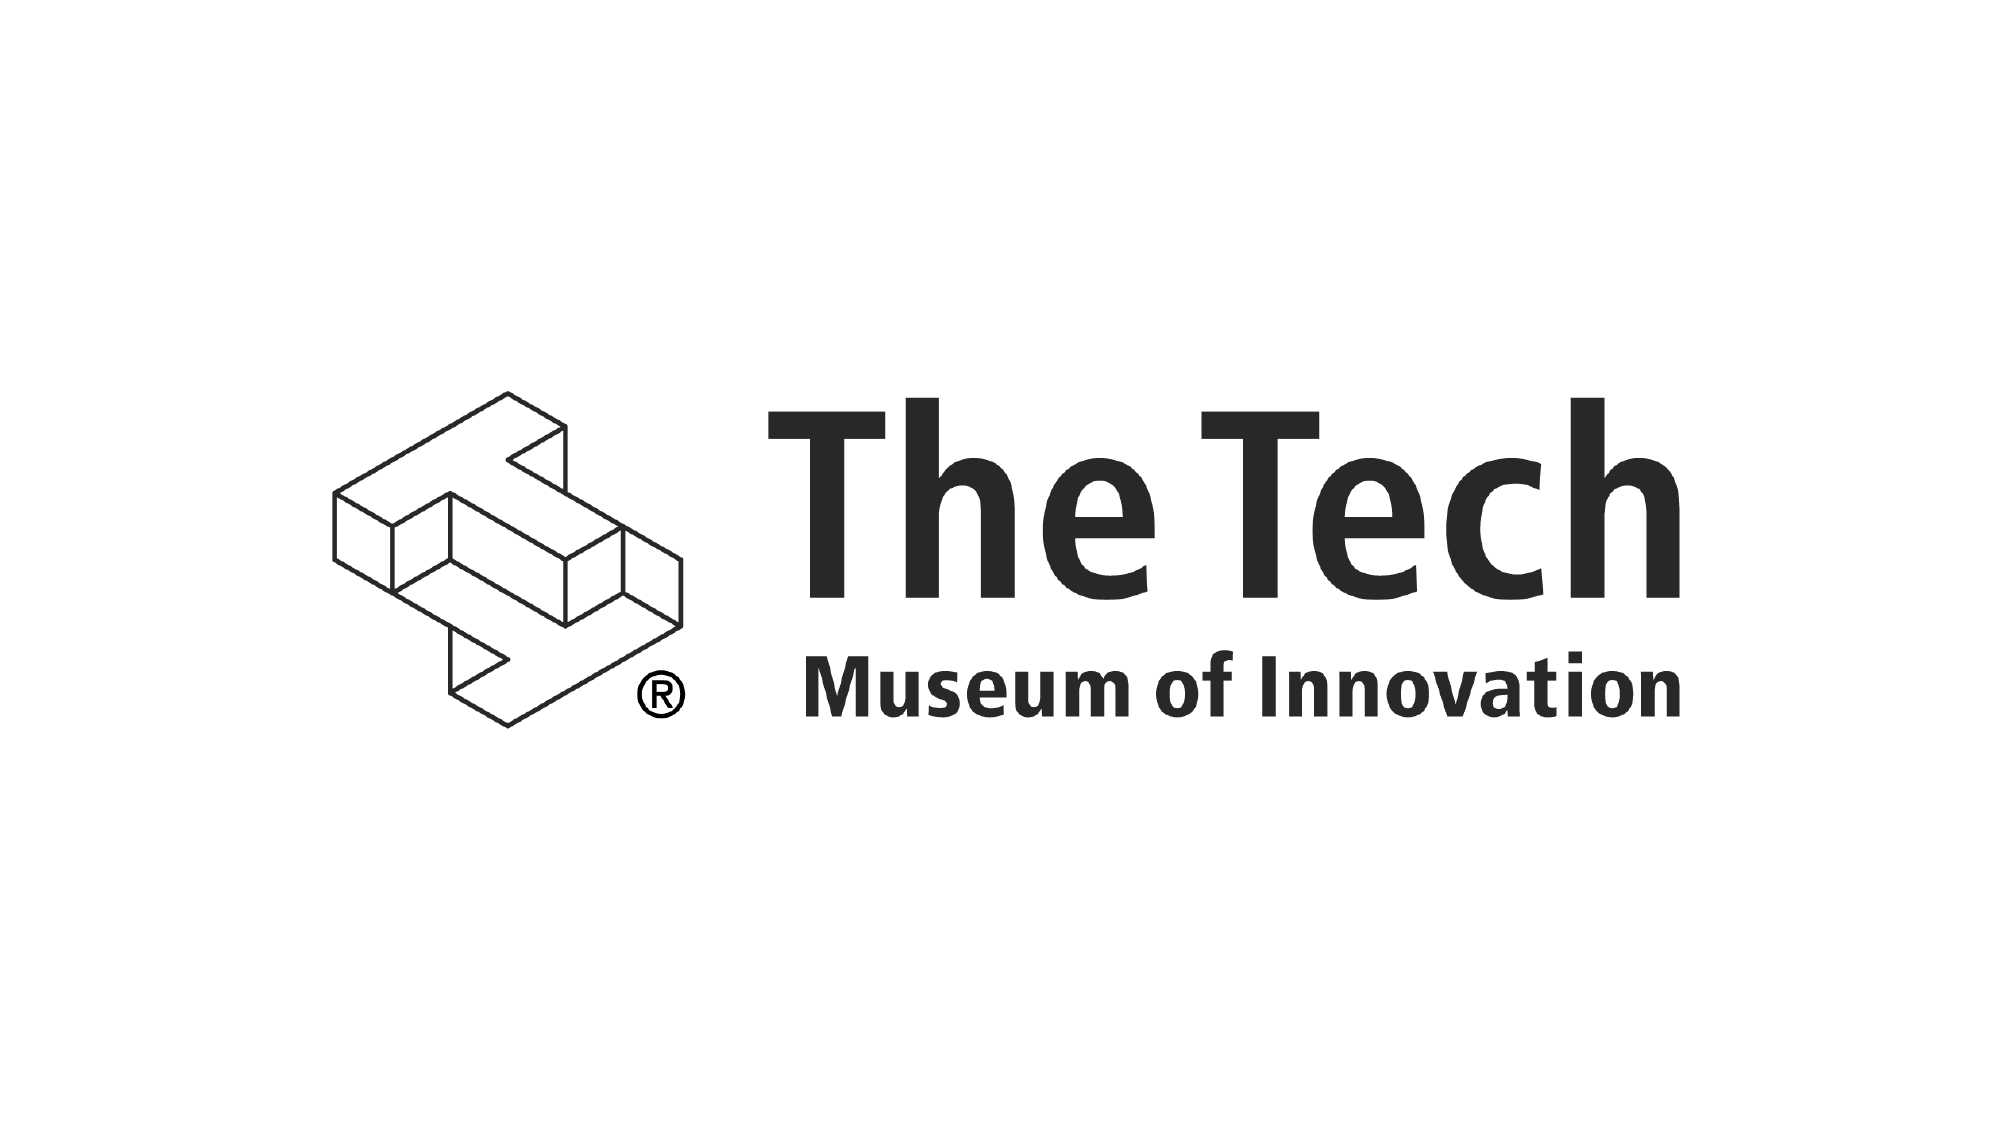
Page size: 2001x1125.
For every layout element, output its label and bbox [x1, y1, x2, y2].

picture [271, 314, 1729, 782]
